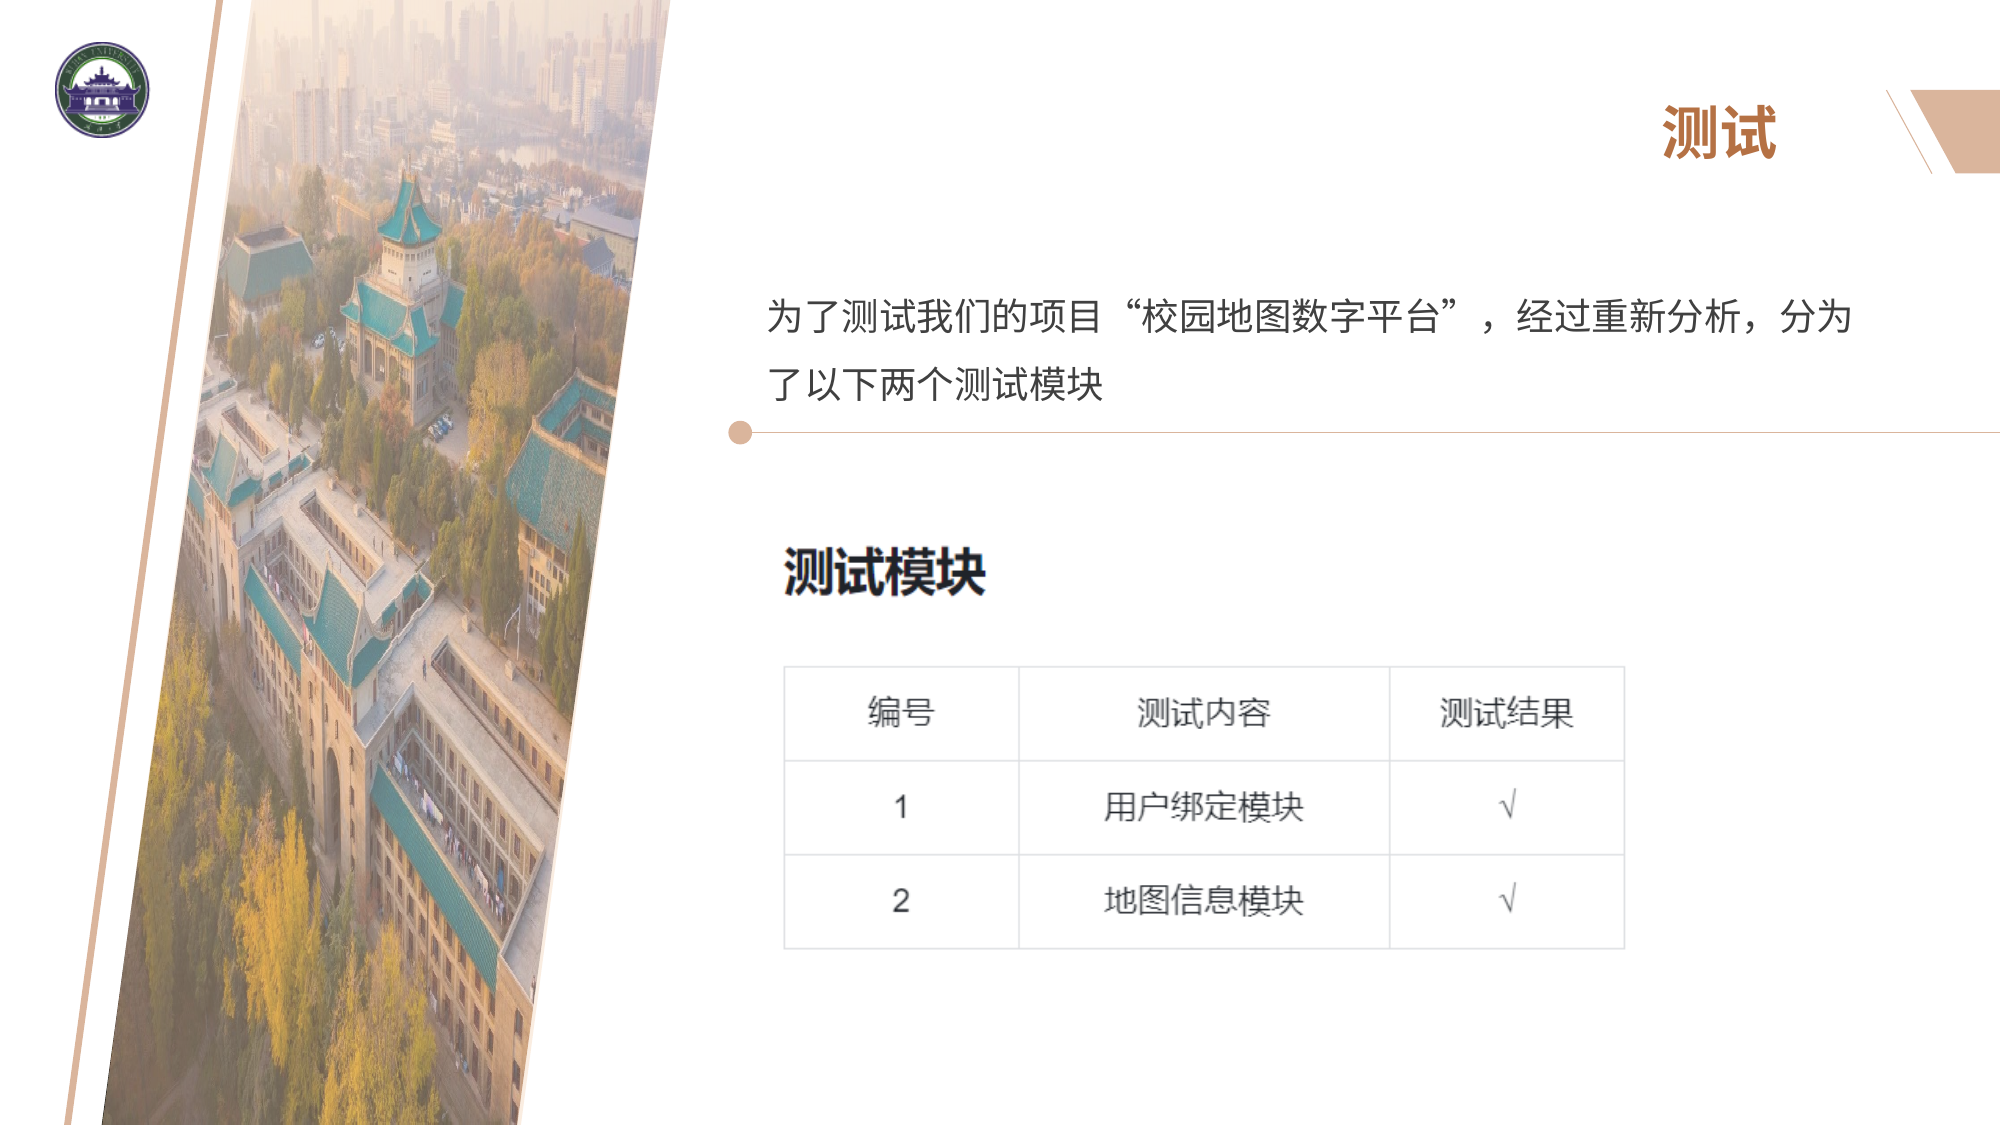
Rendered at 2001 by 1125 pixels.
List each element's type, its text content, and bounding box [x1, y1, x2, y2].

text_box [727, 419, 754, 446]
picture [751, 527, 1674, 967]
text_box 测试 [1661, 95, 1847, 166]
text_box [1908, 88, 2000, 175]
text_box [1886, 90, 1932, 174]
picture [221, 0, 671, 1125]
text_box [66, 0, 221, 1125]
text_box 为了测试我们的项目“校园地图数字平台”，经过重新分析，分为了以下两个测试模块 [751, 263, 1898, 414]
picture [55, 42, 158, 146]
